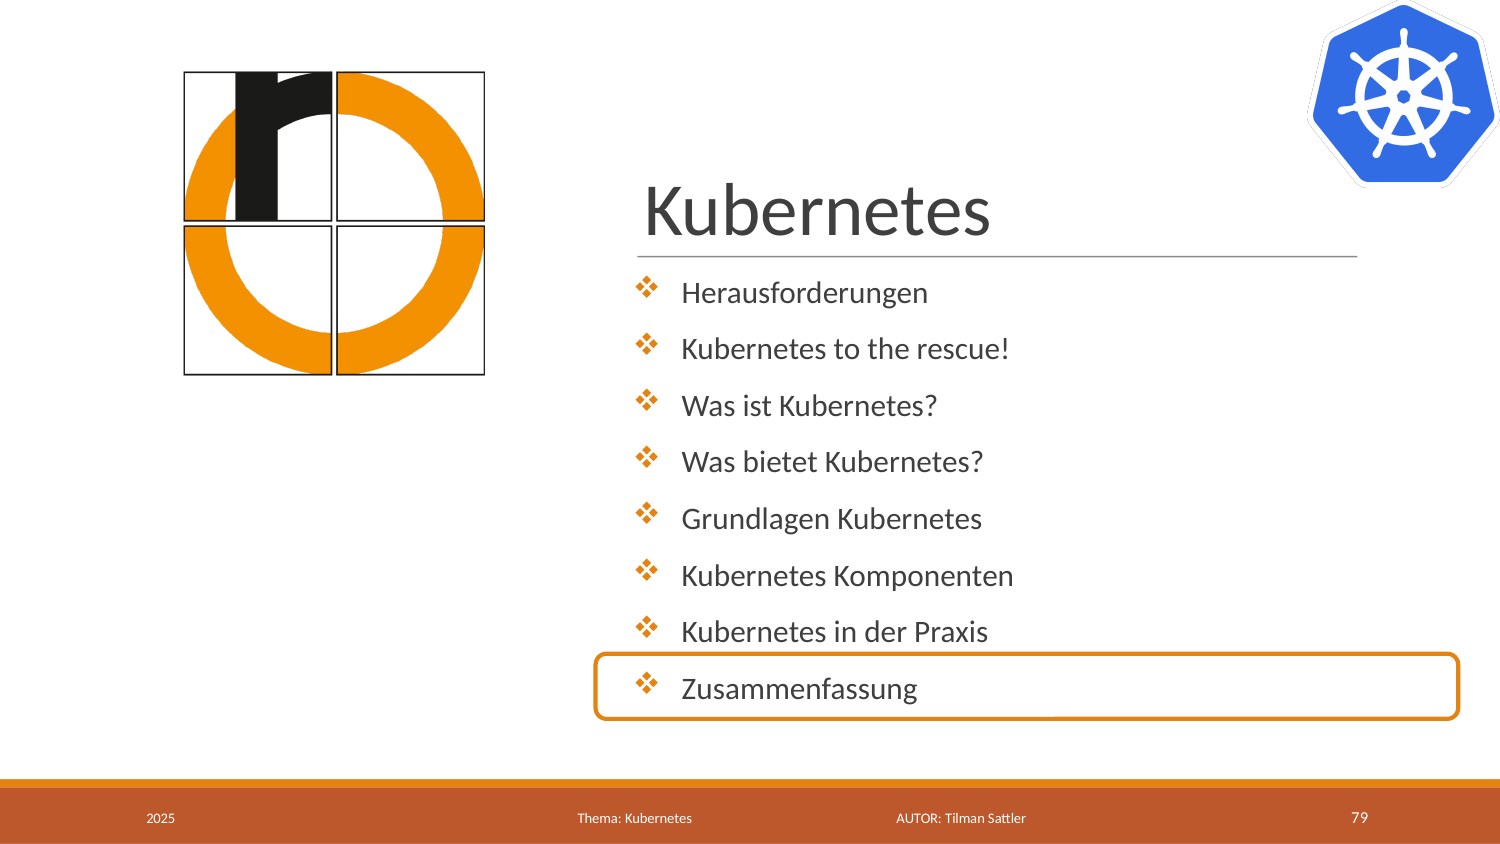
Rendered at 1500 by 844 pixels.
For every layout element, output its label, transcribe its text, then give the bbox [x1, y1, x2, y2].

picture [165, 71, 486, 377]
title Kubernetes [632, 78, 1421, 257]
slide_number 79 [1218, 794, 1380, 840]
text_box [0, 779, 1500, 787]
text_box [593, 651, 1461, 721]
text_box [0, 787, 1500, 844]
text_box [0, 0, 1500, 779]
slide_number 2025 [135, 794, 440, 840]
picture [1307, 0, 1500, 188]
list Herausforderungen Kubernetes to the rescue! Was ist Kubernetes? Was bietet Kubernetes? Grundlagen Kubernetes Kubernetes Komponenten Kubernetes in der Praxis Zusammenfassung [632, 270, 1421, 651]
footer Thema: Kubernetes AUTOR: Tilman Sattler [453, 794, 1152, 840]
